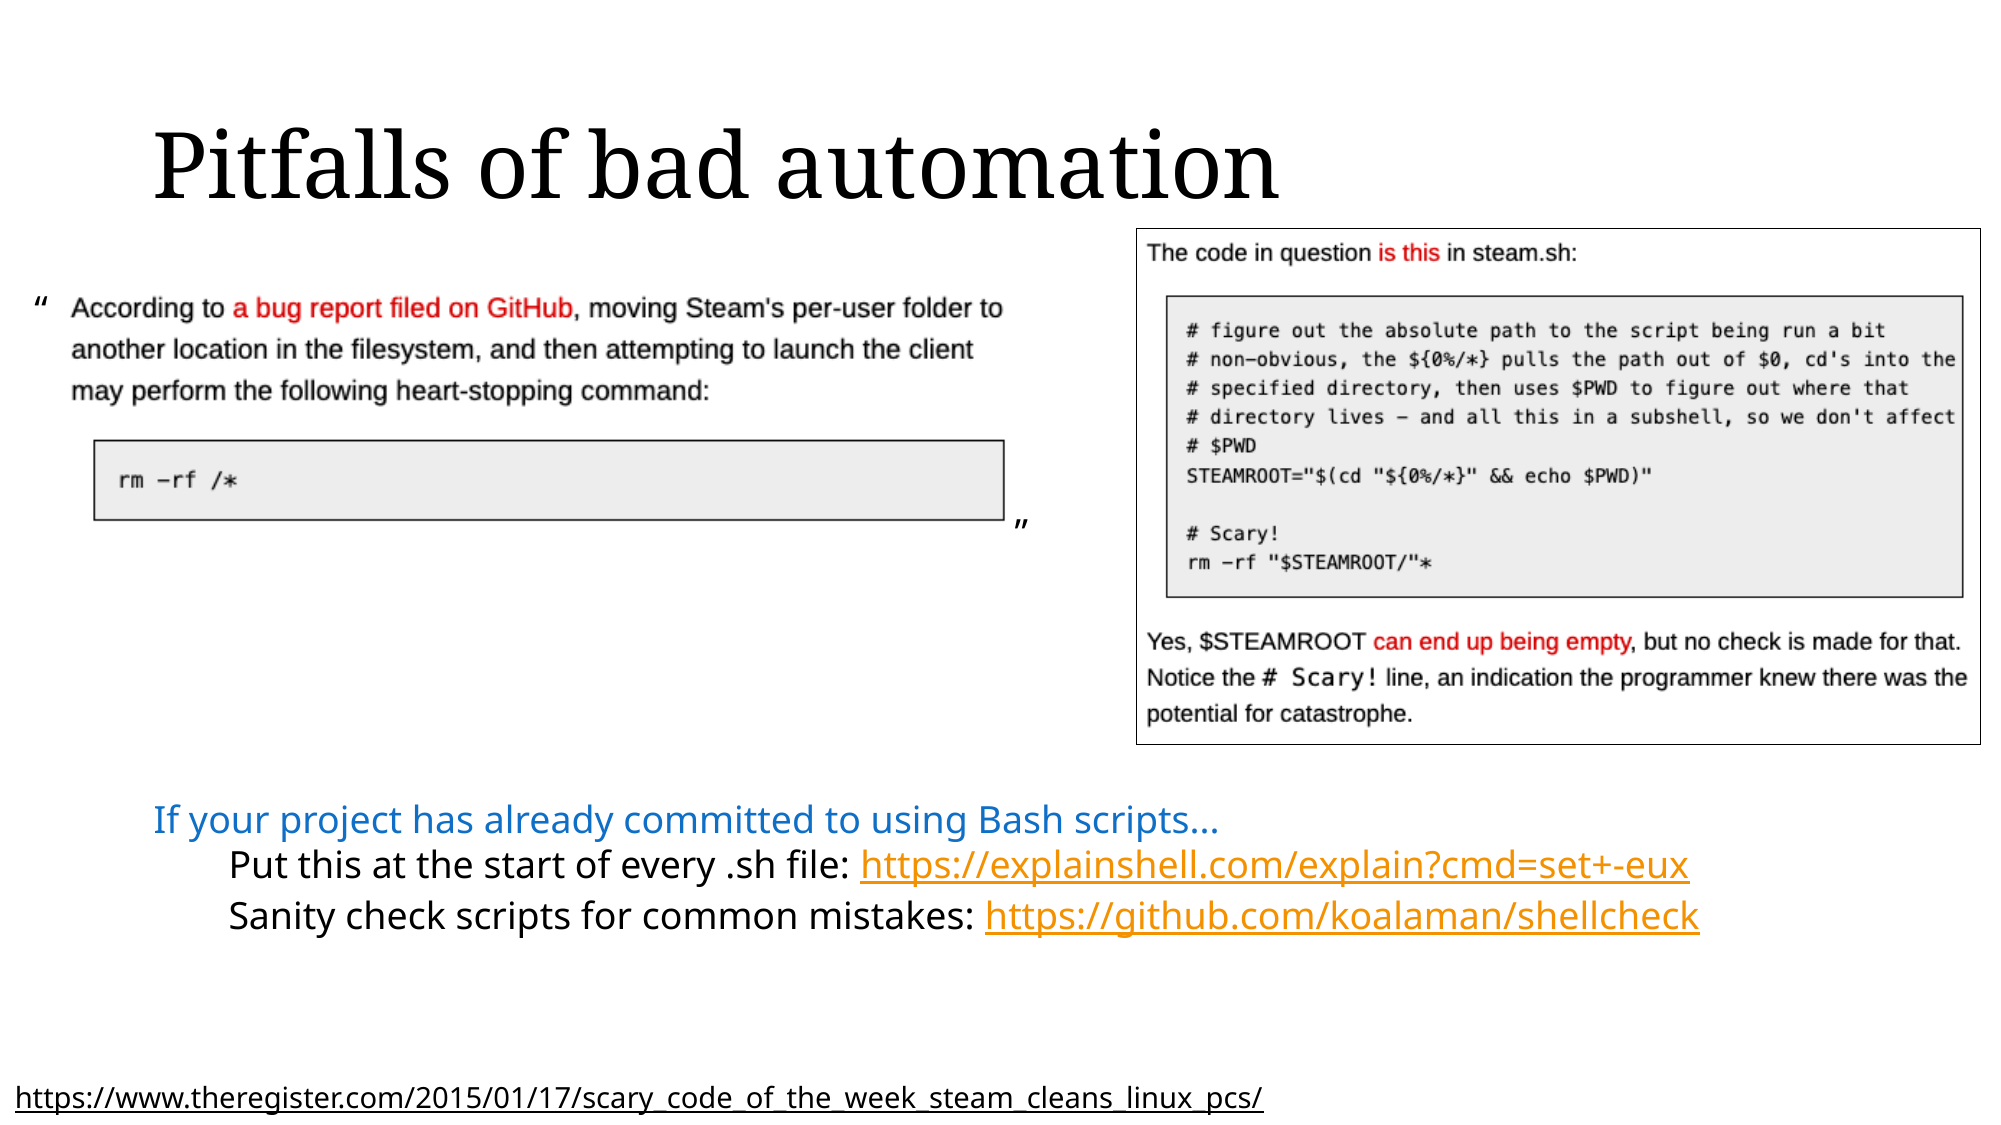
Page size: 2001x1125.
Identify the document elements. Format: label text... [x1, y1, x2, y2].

text_box https://www.theregister.com/2015/01/17/scary_code_of_the_week_steam_cleans_linux_pcs/ [0, 1071, 1944, 1125]
text_box If your project has already committed to using Bash scripts... Put this at the start of every .sh file: https://explainshell.com/explain?cmd=set+-eux Sanity check scripts for common mistakes: https://github.com/koalaman/shellcheck [138, 788, 1715, 996]
title Pitfalls of bad automation [137, 59, 1863, 278]
picture [1136, 227, 1981, 745]
text_box “ [19, 278, 41, 339]
text_box ” [999, 501, 1069, 562]
picture [41, 268, 1066, 541]
